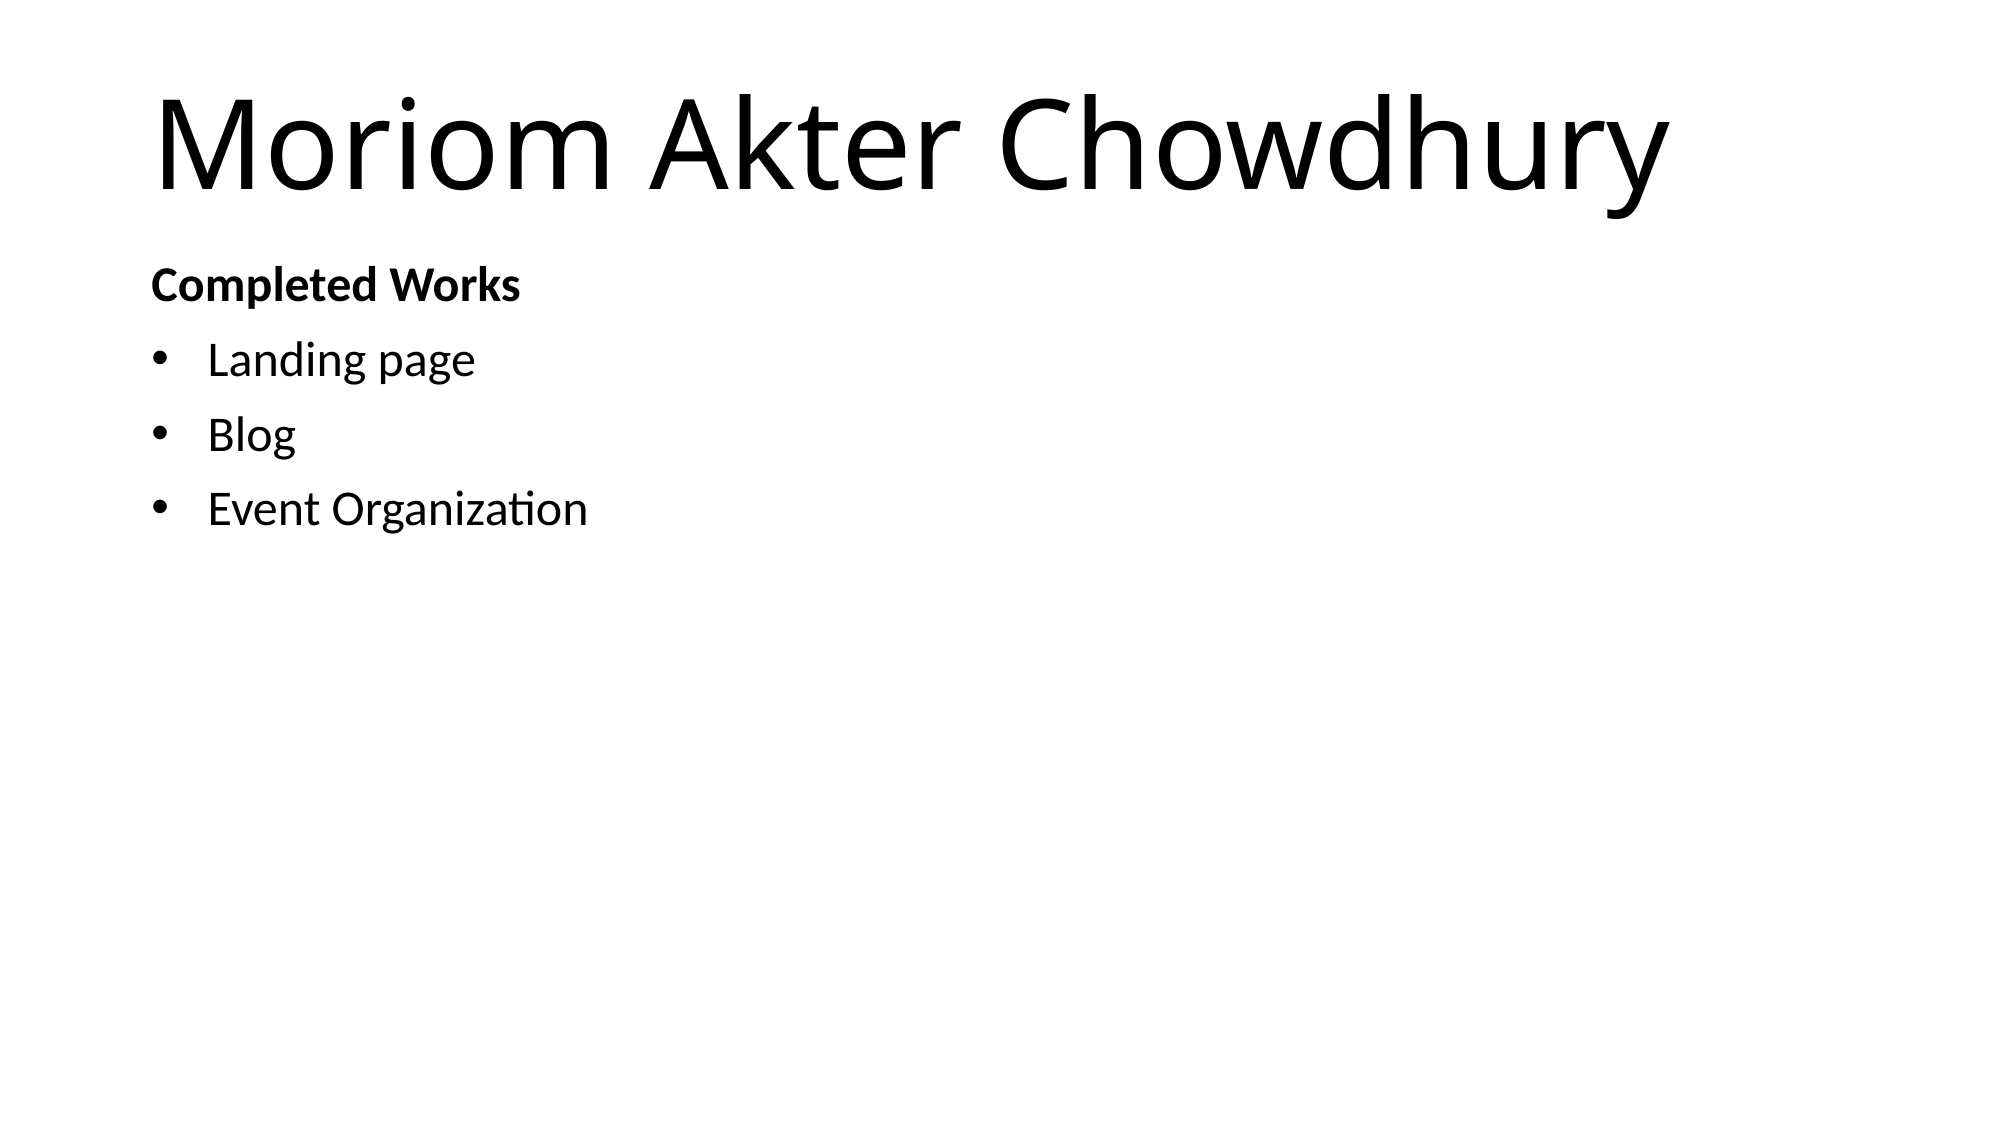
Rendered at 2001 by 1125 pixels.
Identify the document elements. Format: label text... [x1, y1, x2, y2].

list Completed Works Landing page Blog Event Organization [136, 250, 1862, 999]
title Moriom Akter Chowdhury [136, 72, 1862, 224]
